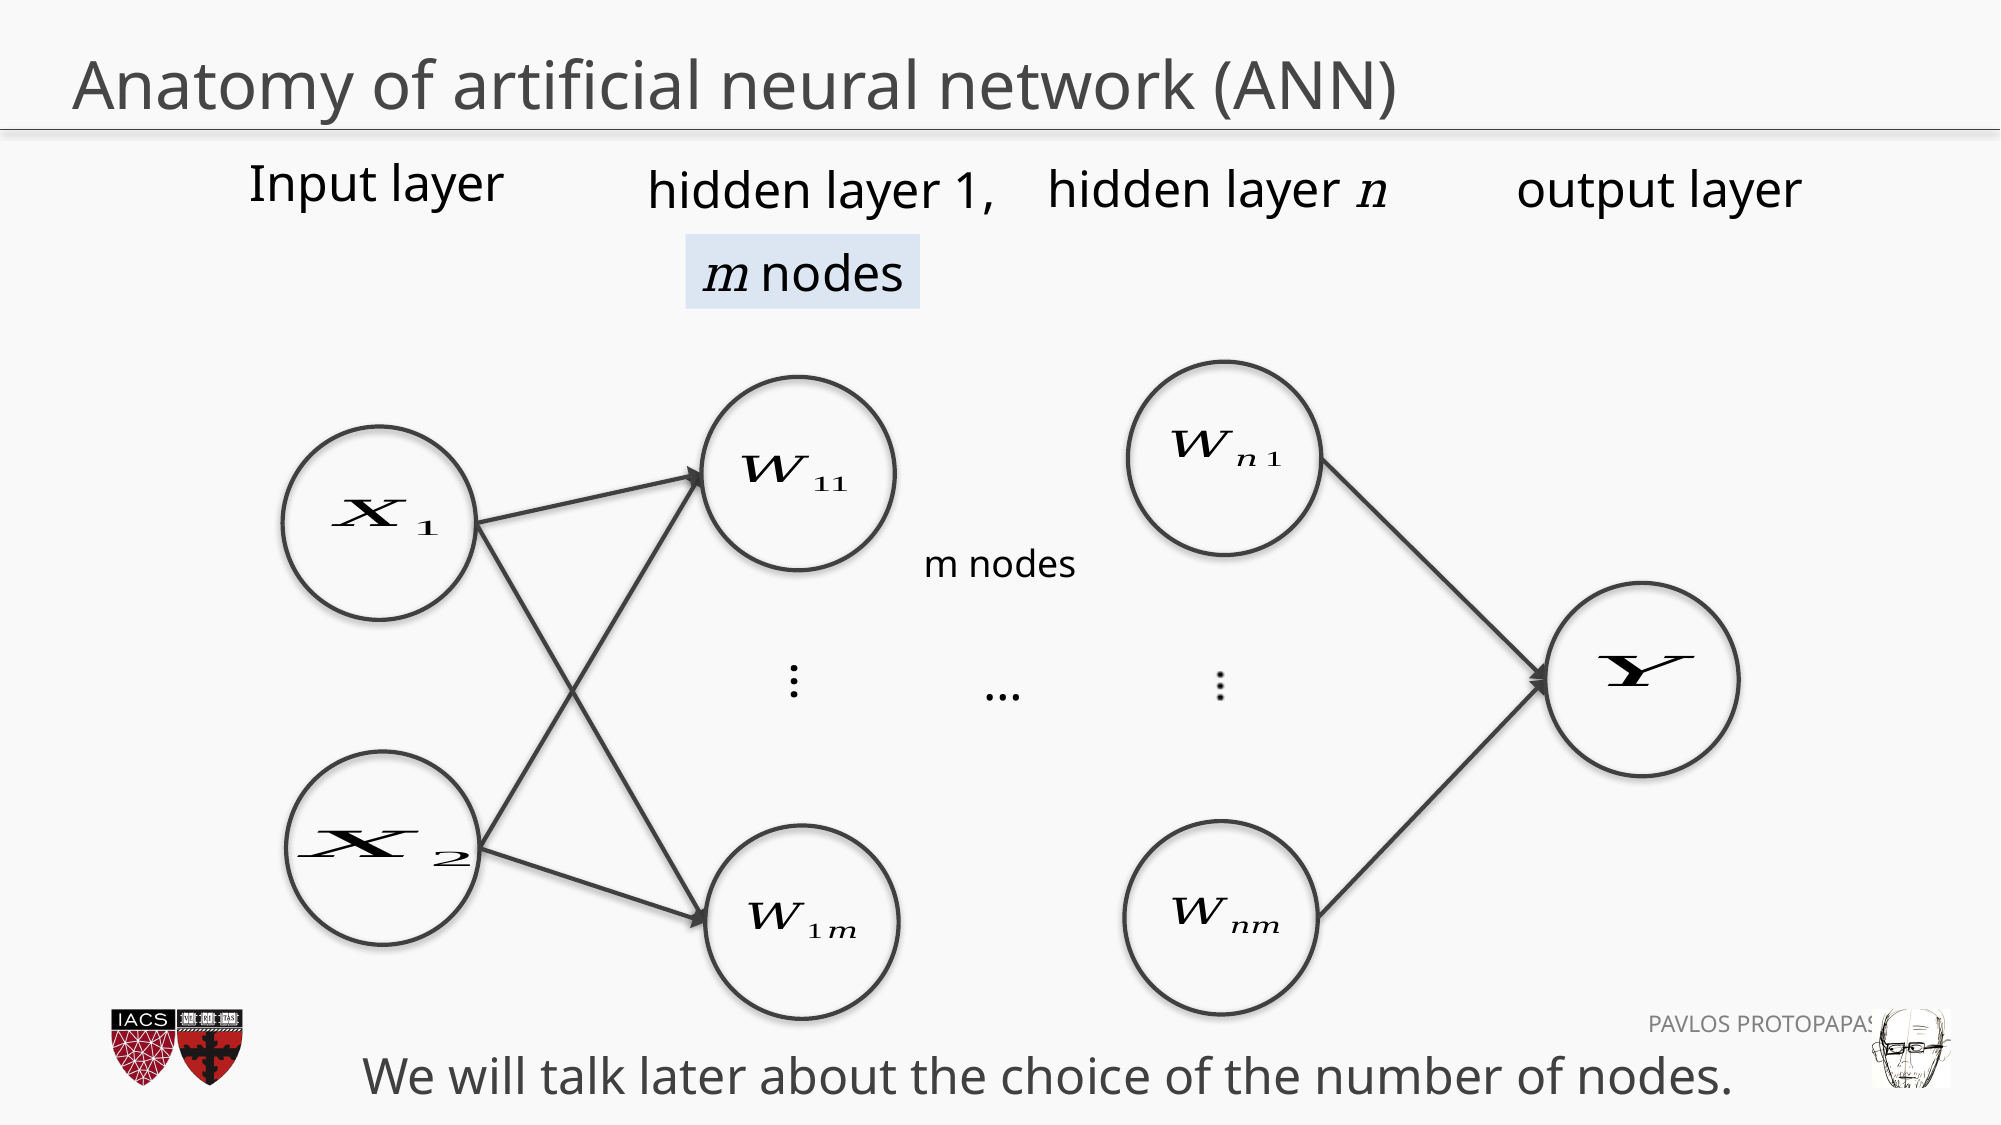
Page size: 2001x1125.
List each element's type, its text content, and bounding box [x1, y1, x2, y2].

text_box [1550, 582, 1740, 778]
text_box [282, 426, 696, 621]
text_box m nodes [685, 234, 920, 309]
text_box hidden layer 1, [643, 158, 1000, 219]
picture [1872, 1009, 1951, 1037]
text_box output layer [1516, 157, 1840, 218]
text_box We will talk later about the choice of the number of nodes. [347, 1037, 1990, 1112]
text_box hidden layer n [1047, 157, 1404, 218]
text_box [701, 376, 896, 571]
picture [109, 1009, 243, 1086]
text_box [479, 361, 1322, 849]
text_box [1124, 679, 1546, 1015]
text_box Input layer [249, 151, 516, 212]
picture [1157, 636, 1267, 736]
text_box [475, 522, 706, 751]
title Anatomy of artificial neural network (ANN) [57, 35, 1943, 162]
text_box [1321, 458, 1546, 679]
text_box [285, 751, 706, 946]
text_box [704, 825, 899, 1020]
